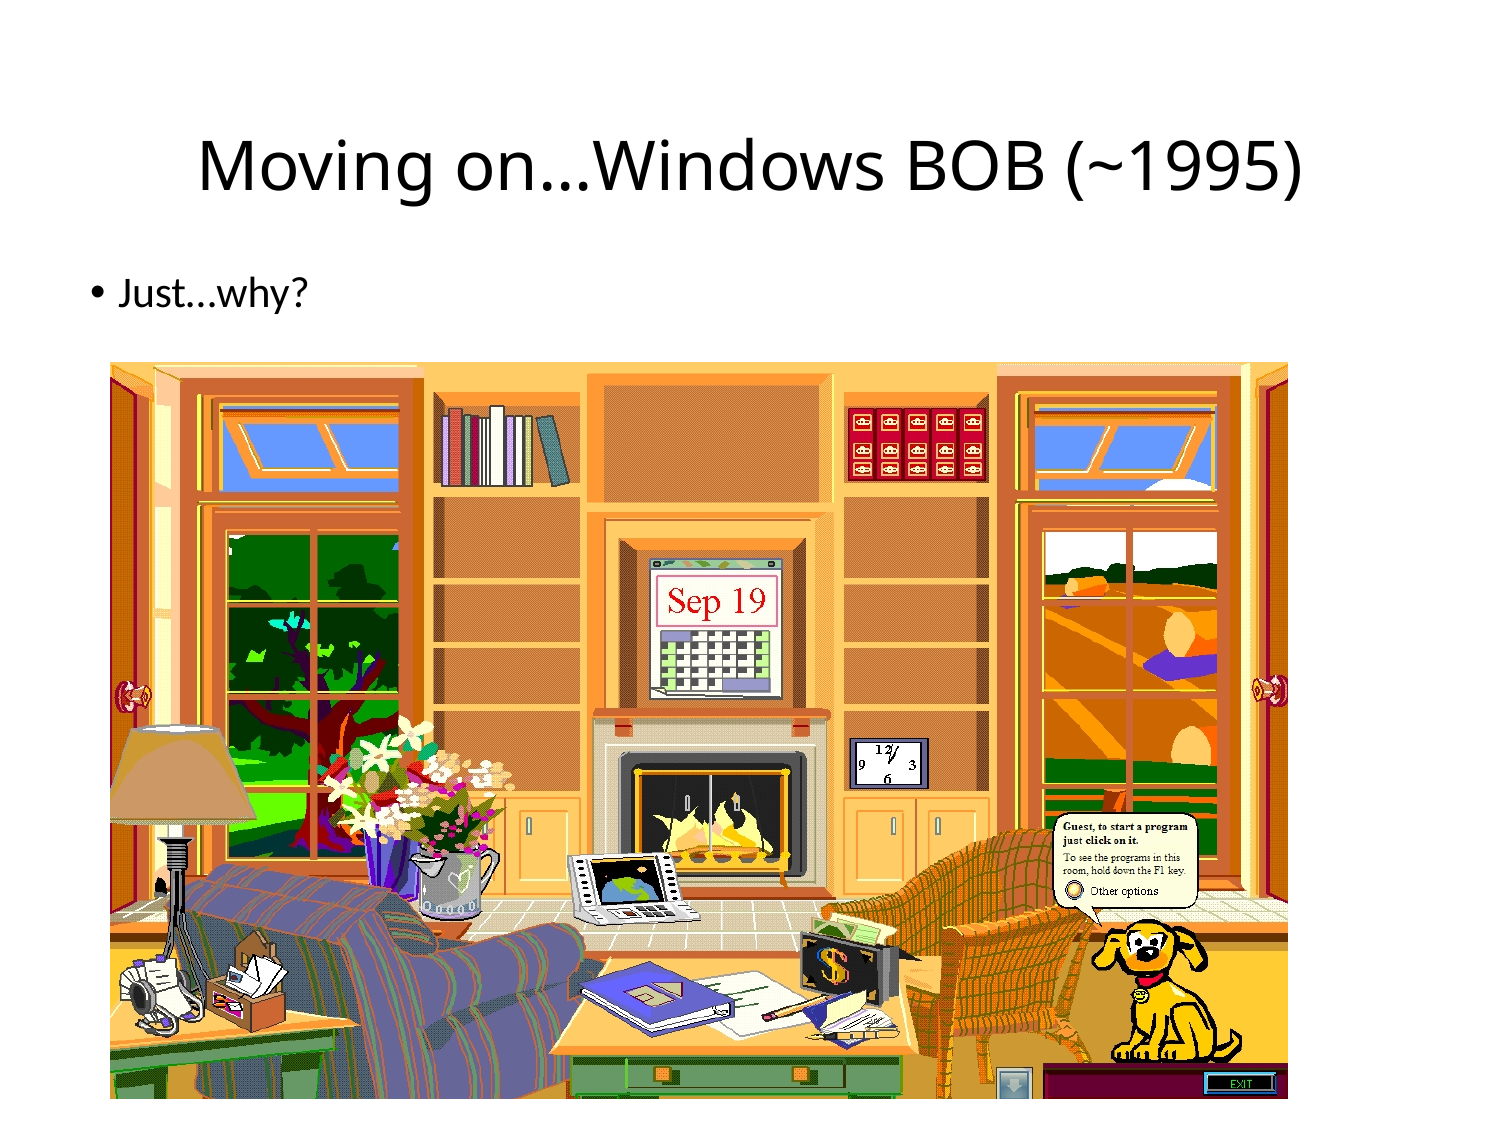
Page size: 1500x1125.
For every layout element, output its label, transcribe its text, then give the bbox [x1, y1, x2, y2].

picture [110, 362, 1288, 1099]
title Moving on…Windows BOB (~1995) [103, 59, 1397, 278]
list Just…why? [75, 262, 1300, 450]
